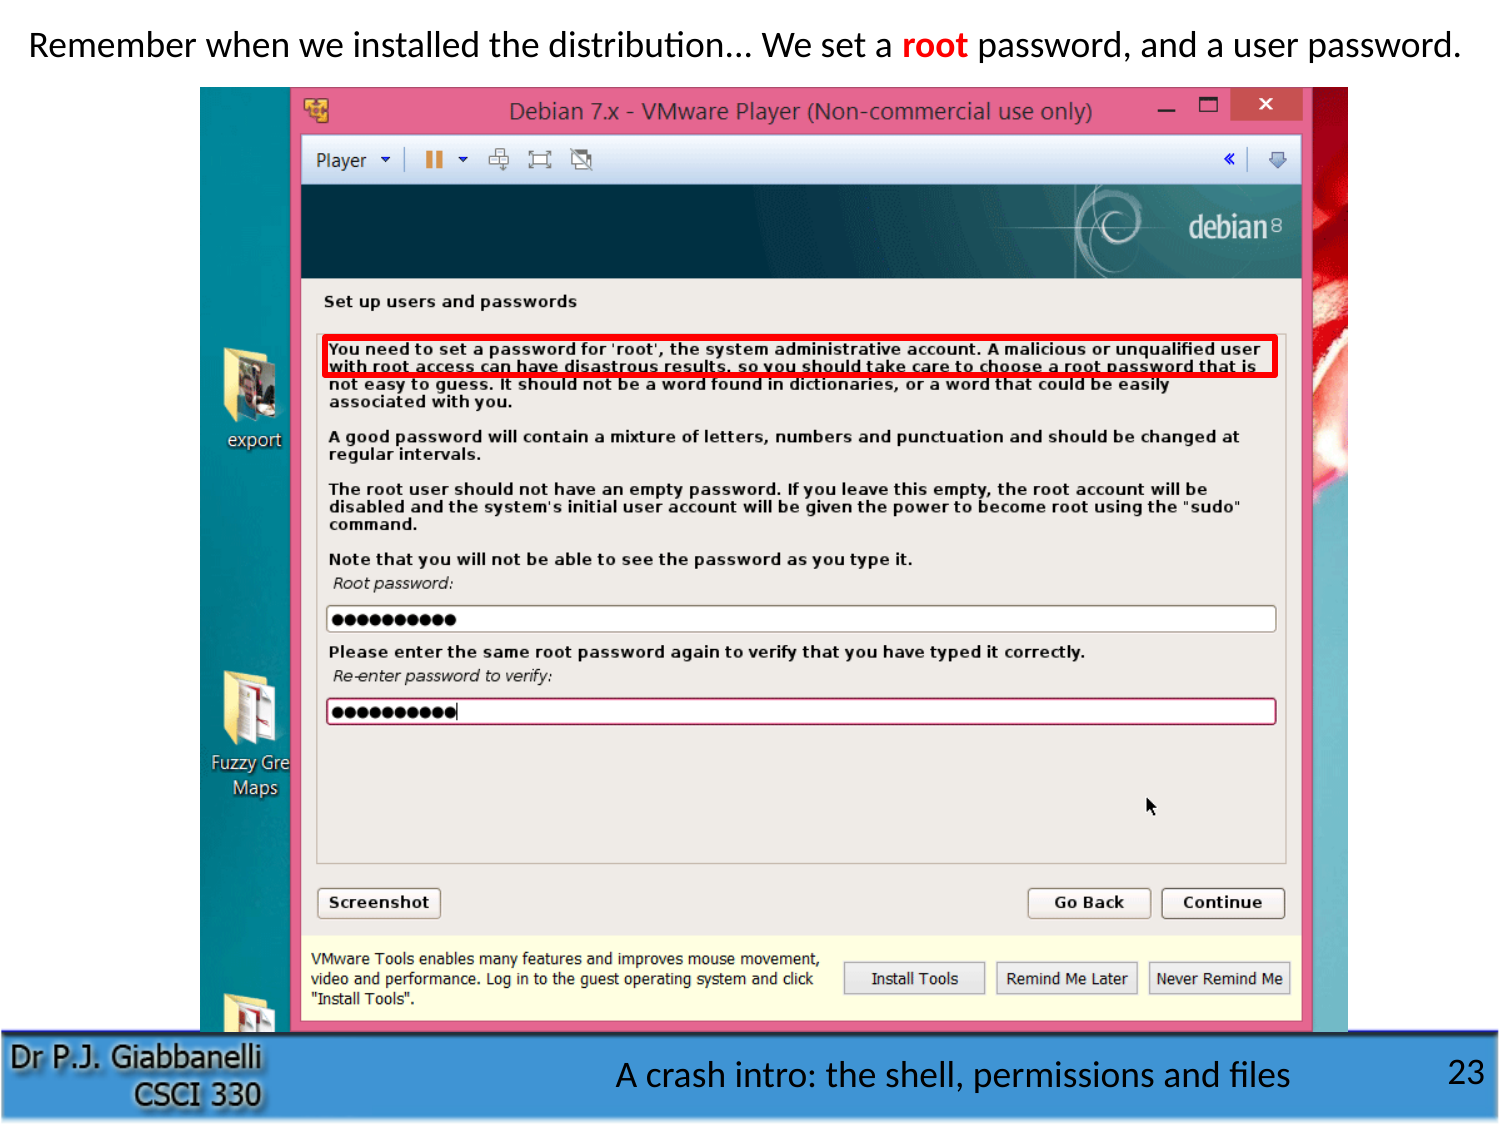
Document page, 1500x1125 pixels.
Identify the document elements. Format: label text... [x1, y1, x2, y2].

picture [0, 87, 1500, 1125]
text_box Remember when we installed the distribution... We set a root password, and a user password. [0, 12, 1500, 73]
